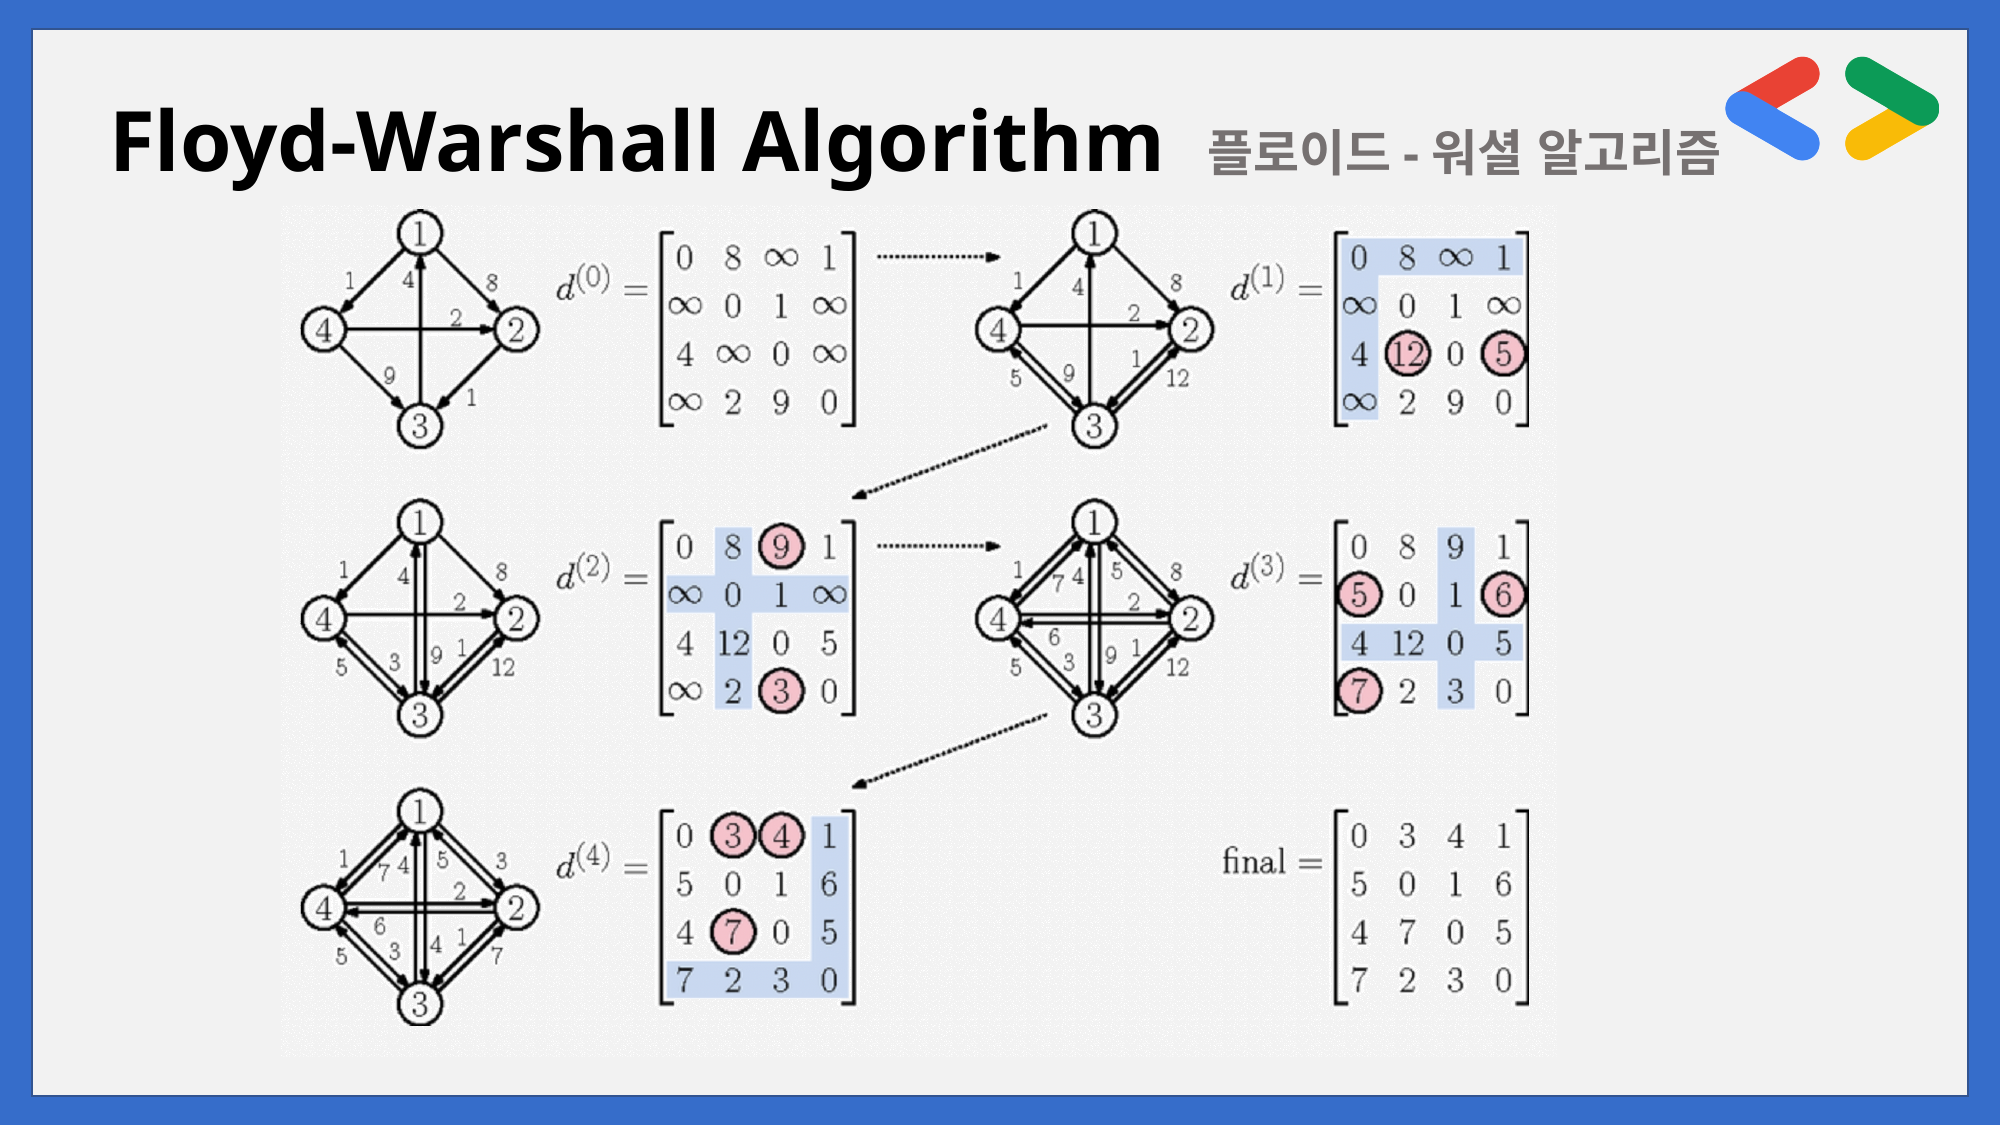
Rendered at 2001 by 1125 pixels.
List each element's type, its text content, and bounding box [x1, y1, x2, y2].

picture [1725, 1, 1939, 216]
text_box Floyd-Warshall Algorithm 플로이드-워셜 알고리즘 [94, 69, 1744, 198]
picture [281, 205, 1557, 1057]
text_box [77, 68, 688, 186]
